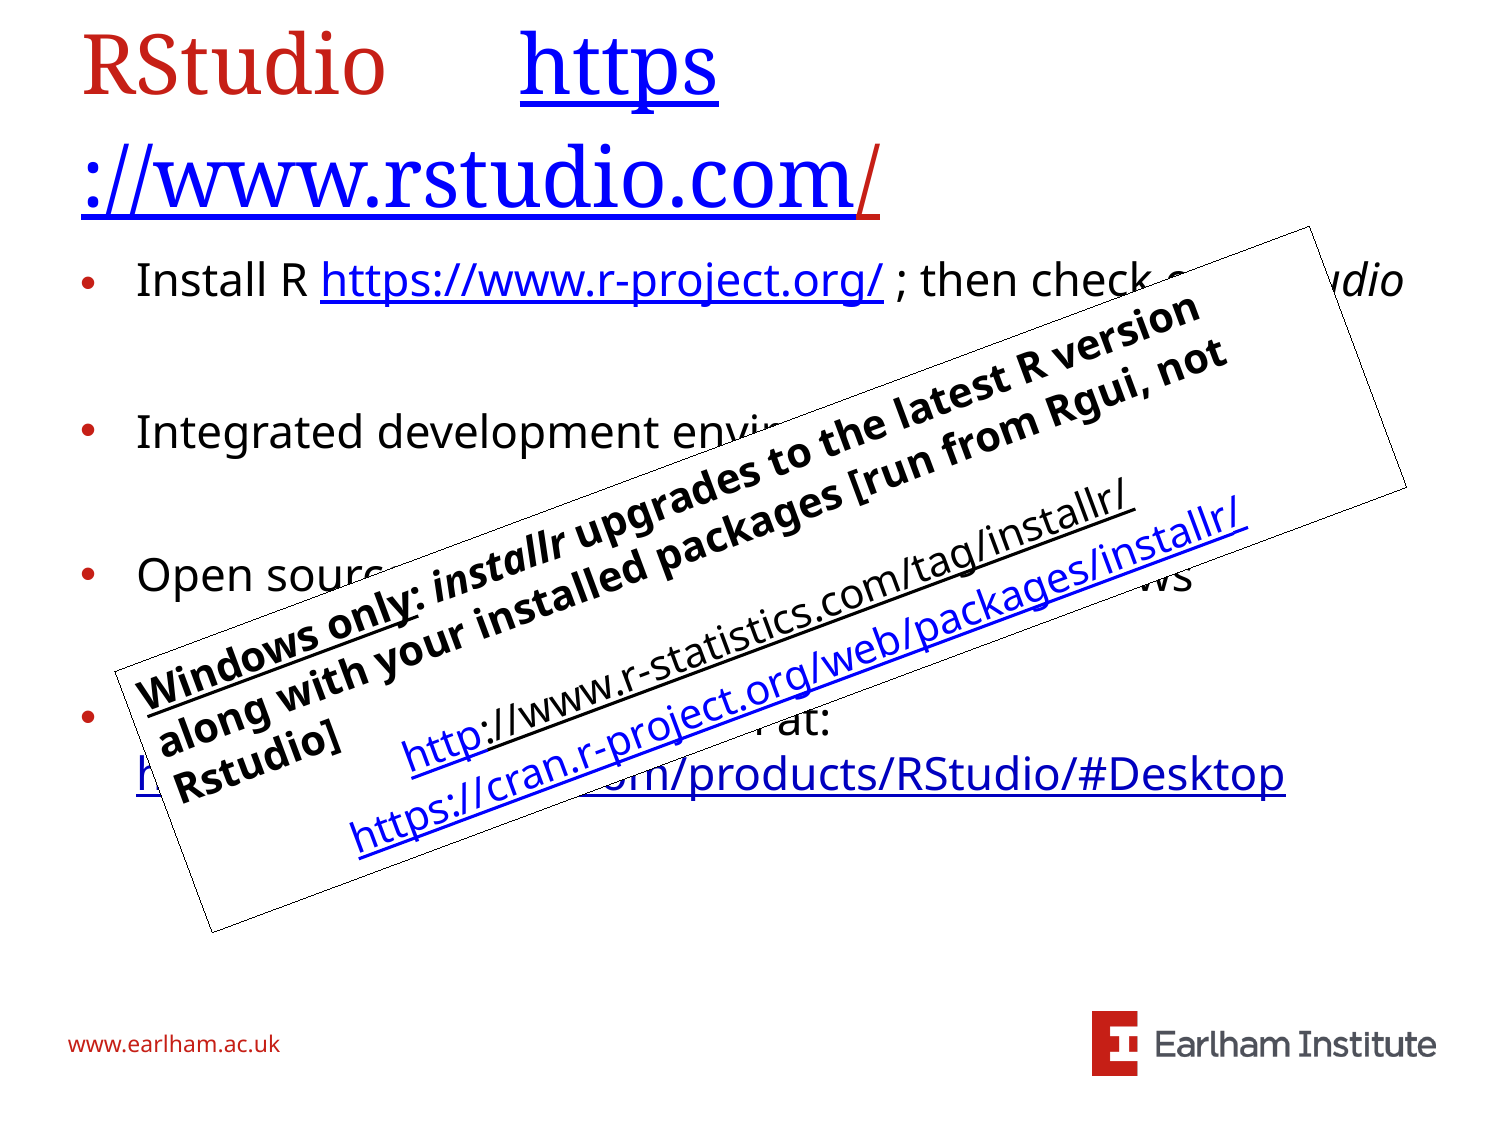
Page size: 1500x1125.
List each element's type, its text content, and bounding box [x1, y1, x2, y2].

list Install R https://www.r-project.org/ ; then check out RStudio Integrated development environment [IDE] for R Open source edition [free], linux, Mac & Windows Open Source Desktop edition at: https://www.rstudio.com/products/RStudio/#Desktop [64, 243, 1436, 951]
title RStudio https://www.rstudio.com/ [66, 30, 1437, 219]
text_box Windows only: installr upgrades to the latest R version along with your installed packages [run from Rgui, not Rstudio] http://www.r-statistics.com/tag/installr/ https://cran.r-project.org/web/packages/installr/ [114, 226, 1407, 933]
picture [1092, 1011, 1436, 1076]
